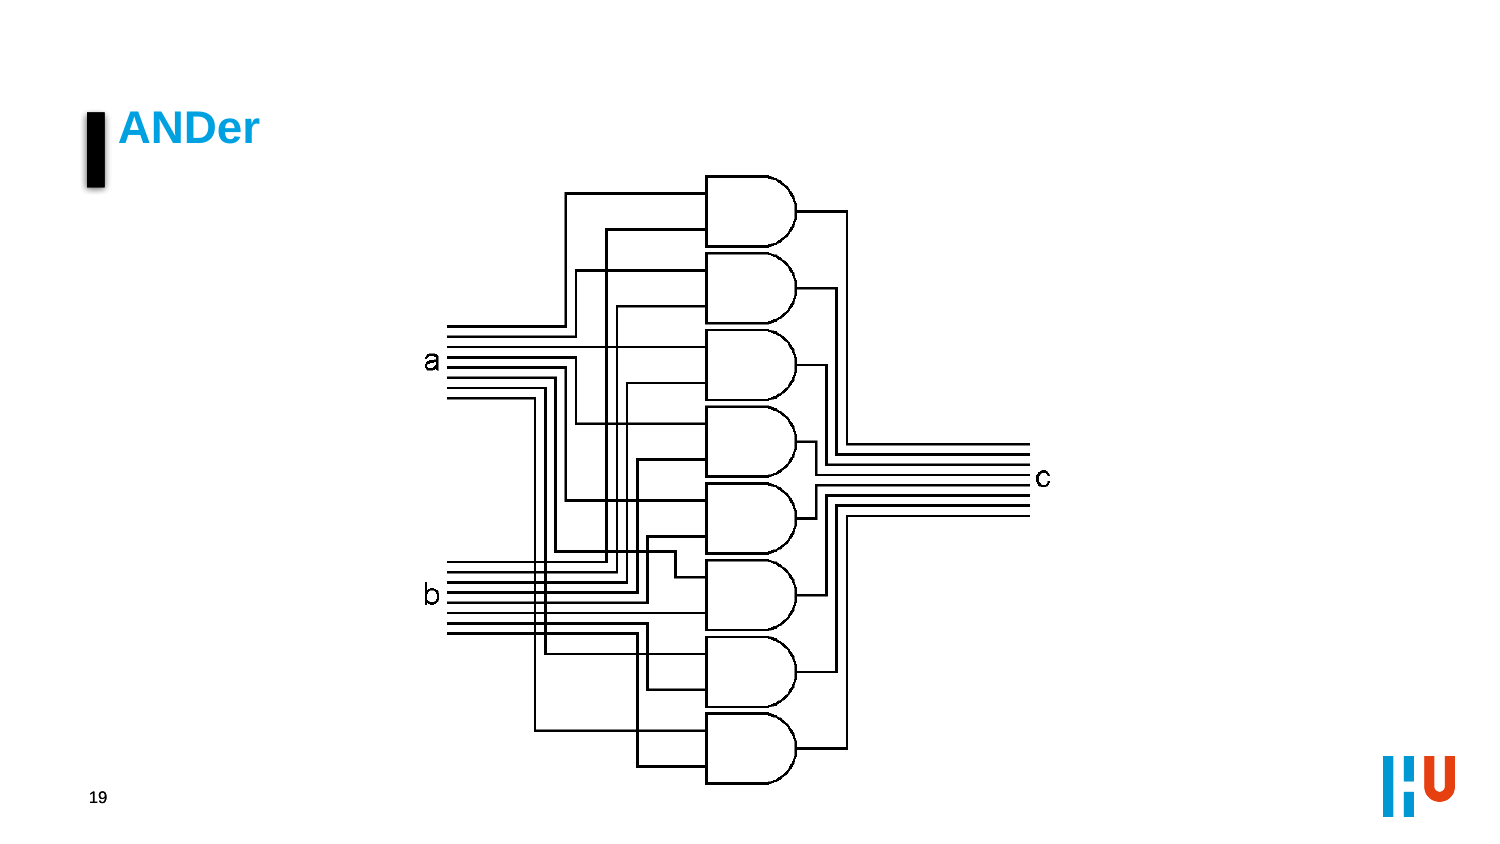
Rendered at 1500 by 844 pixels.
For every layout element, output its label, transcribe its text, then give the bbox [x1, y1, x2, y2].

picture [1394, 756, 1455, 817]
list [421, 174, 1054, 787]
list ANDer [117, 102, 1357, 178]
